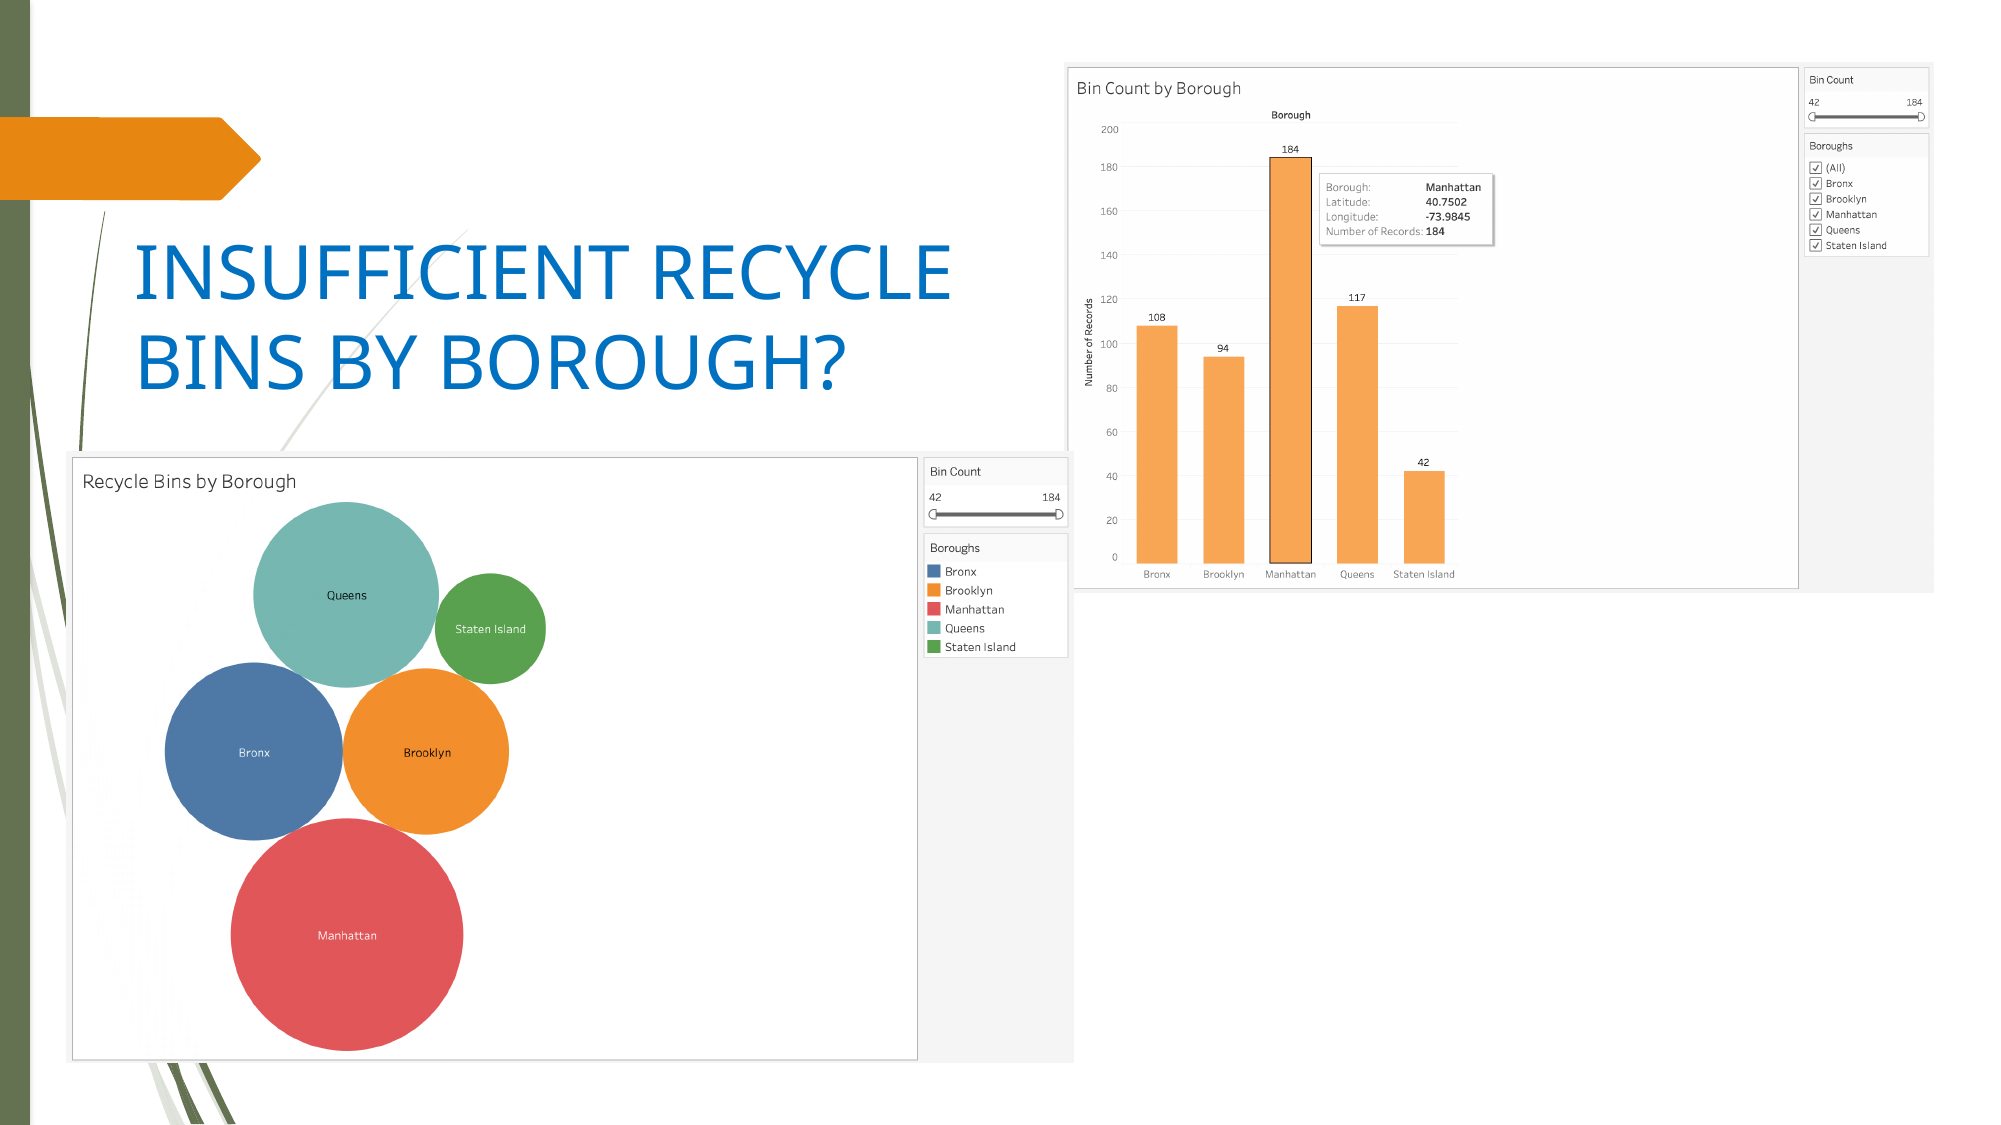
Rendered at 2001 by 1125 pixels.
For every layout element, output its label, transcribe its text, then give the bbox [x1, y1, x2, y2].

picture [66, 62, 1934, 1063]
text_box INSUFFICIENT RECYCLE BINS BY BOROUGH? [120, 217, 1059, 428]
